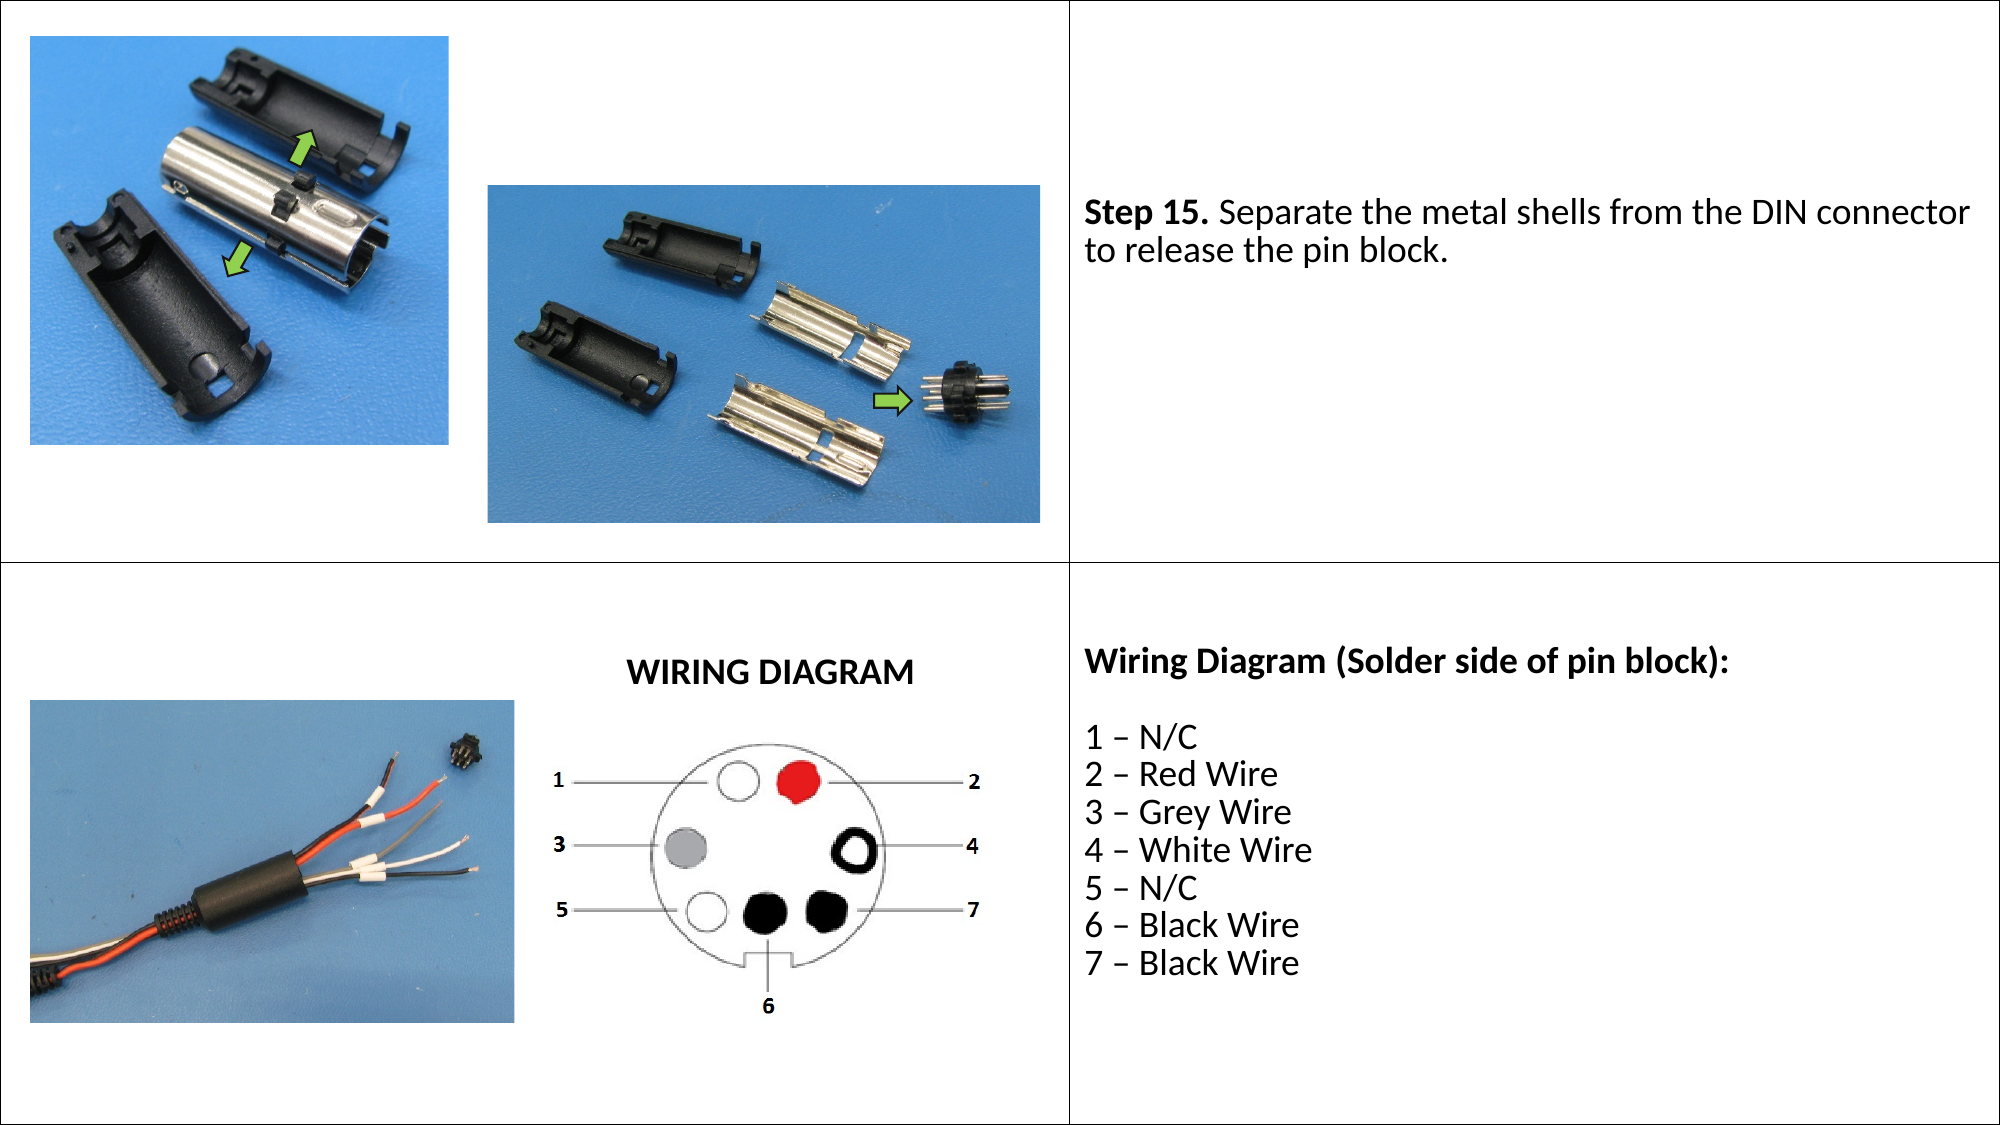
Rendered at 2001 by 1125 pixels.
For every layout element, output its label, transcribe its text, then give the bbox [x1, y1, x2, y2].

table_header Step 15. Separate the metal shells from the DIN connector to release the pin block. [1070, 1, 1999, 562]
text_box WIRING DIAGRAM [611, 639, 931, 700]
table_cell [1, 563, 1069, 1124]
picture [29, 700, 515, 1023]
table_cell Wiring Diagram (Solder side of pin block): 1 – N/C 2 – Red Wire 3 – Grey Wire 4 – White Wire 5 – N/C 6 – Black Wire 7 – Black Wire [1070, 563, 1999, 1124]
table_header [1, 1, 1069, 562]
picture [487, 185, 1041, 523]
picture [29, 36, 449, 445]
picture [538, 736, 995, 1023]
